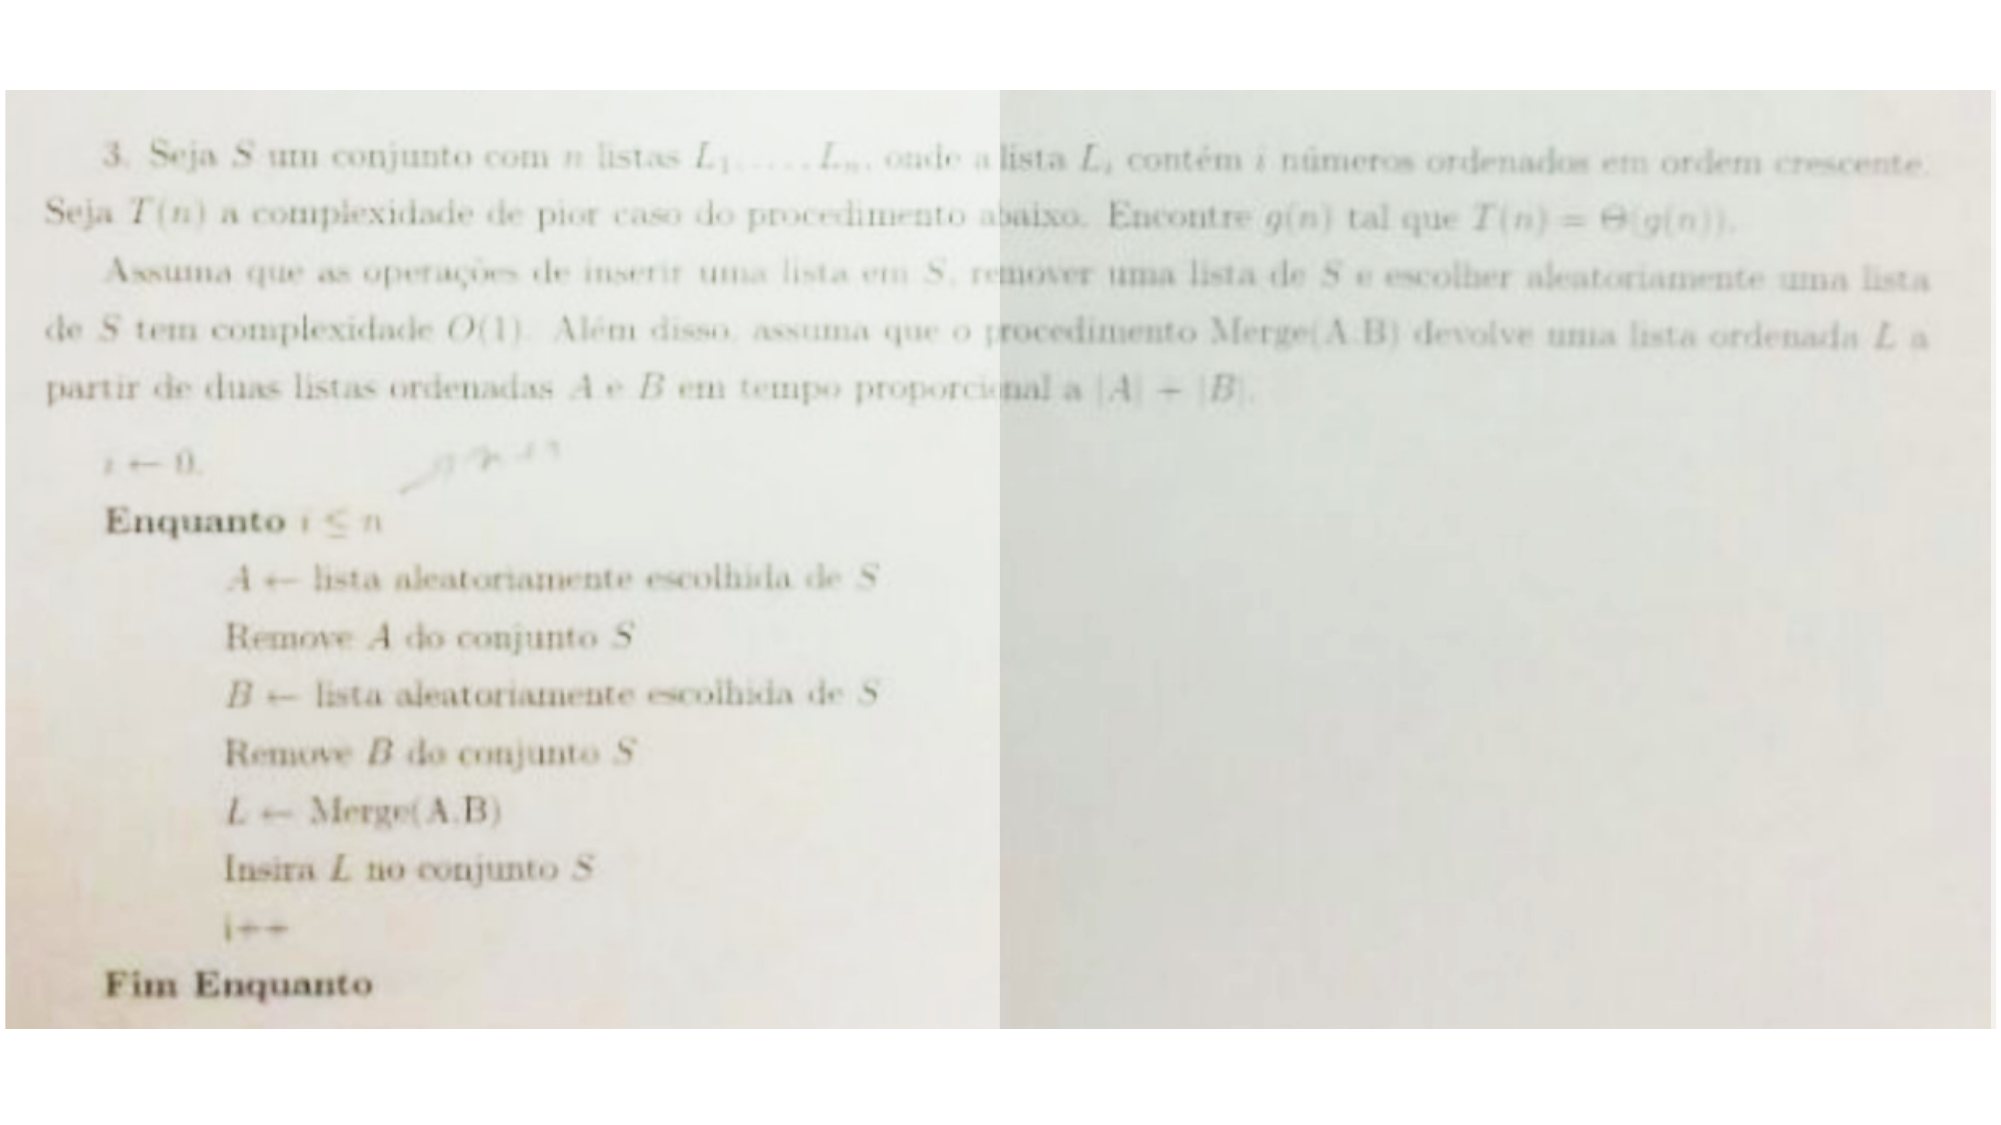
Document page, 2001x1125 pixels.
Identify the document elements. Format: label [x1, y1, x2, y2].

picture [5, 90, 1997, 1029]
